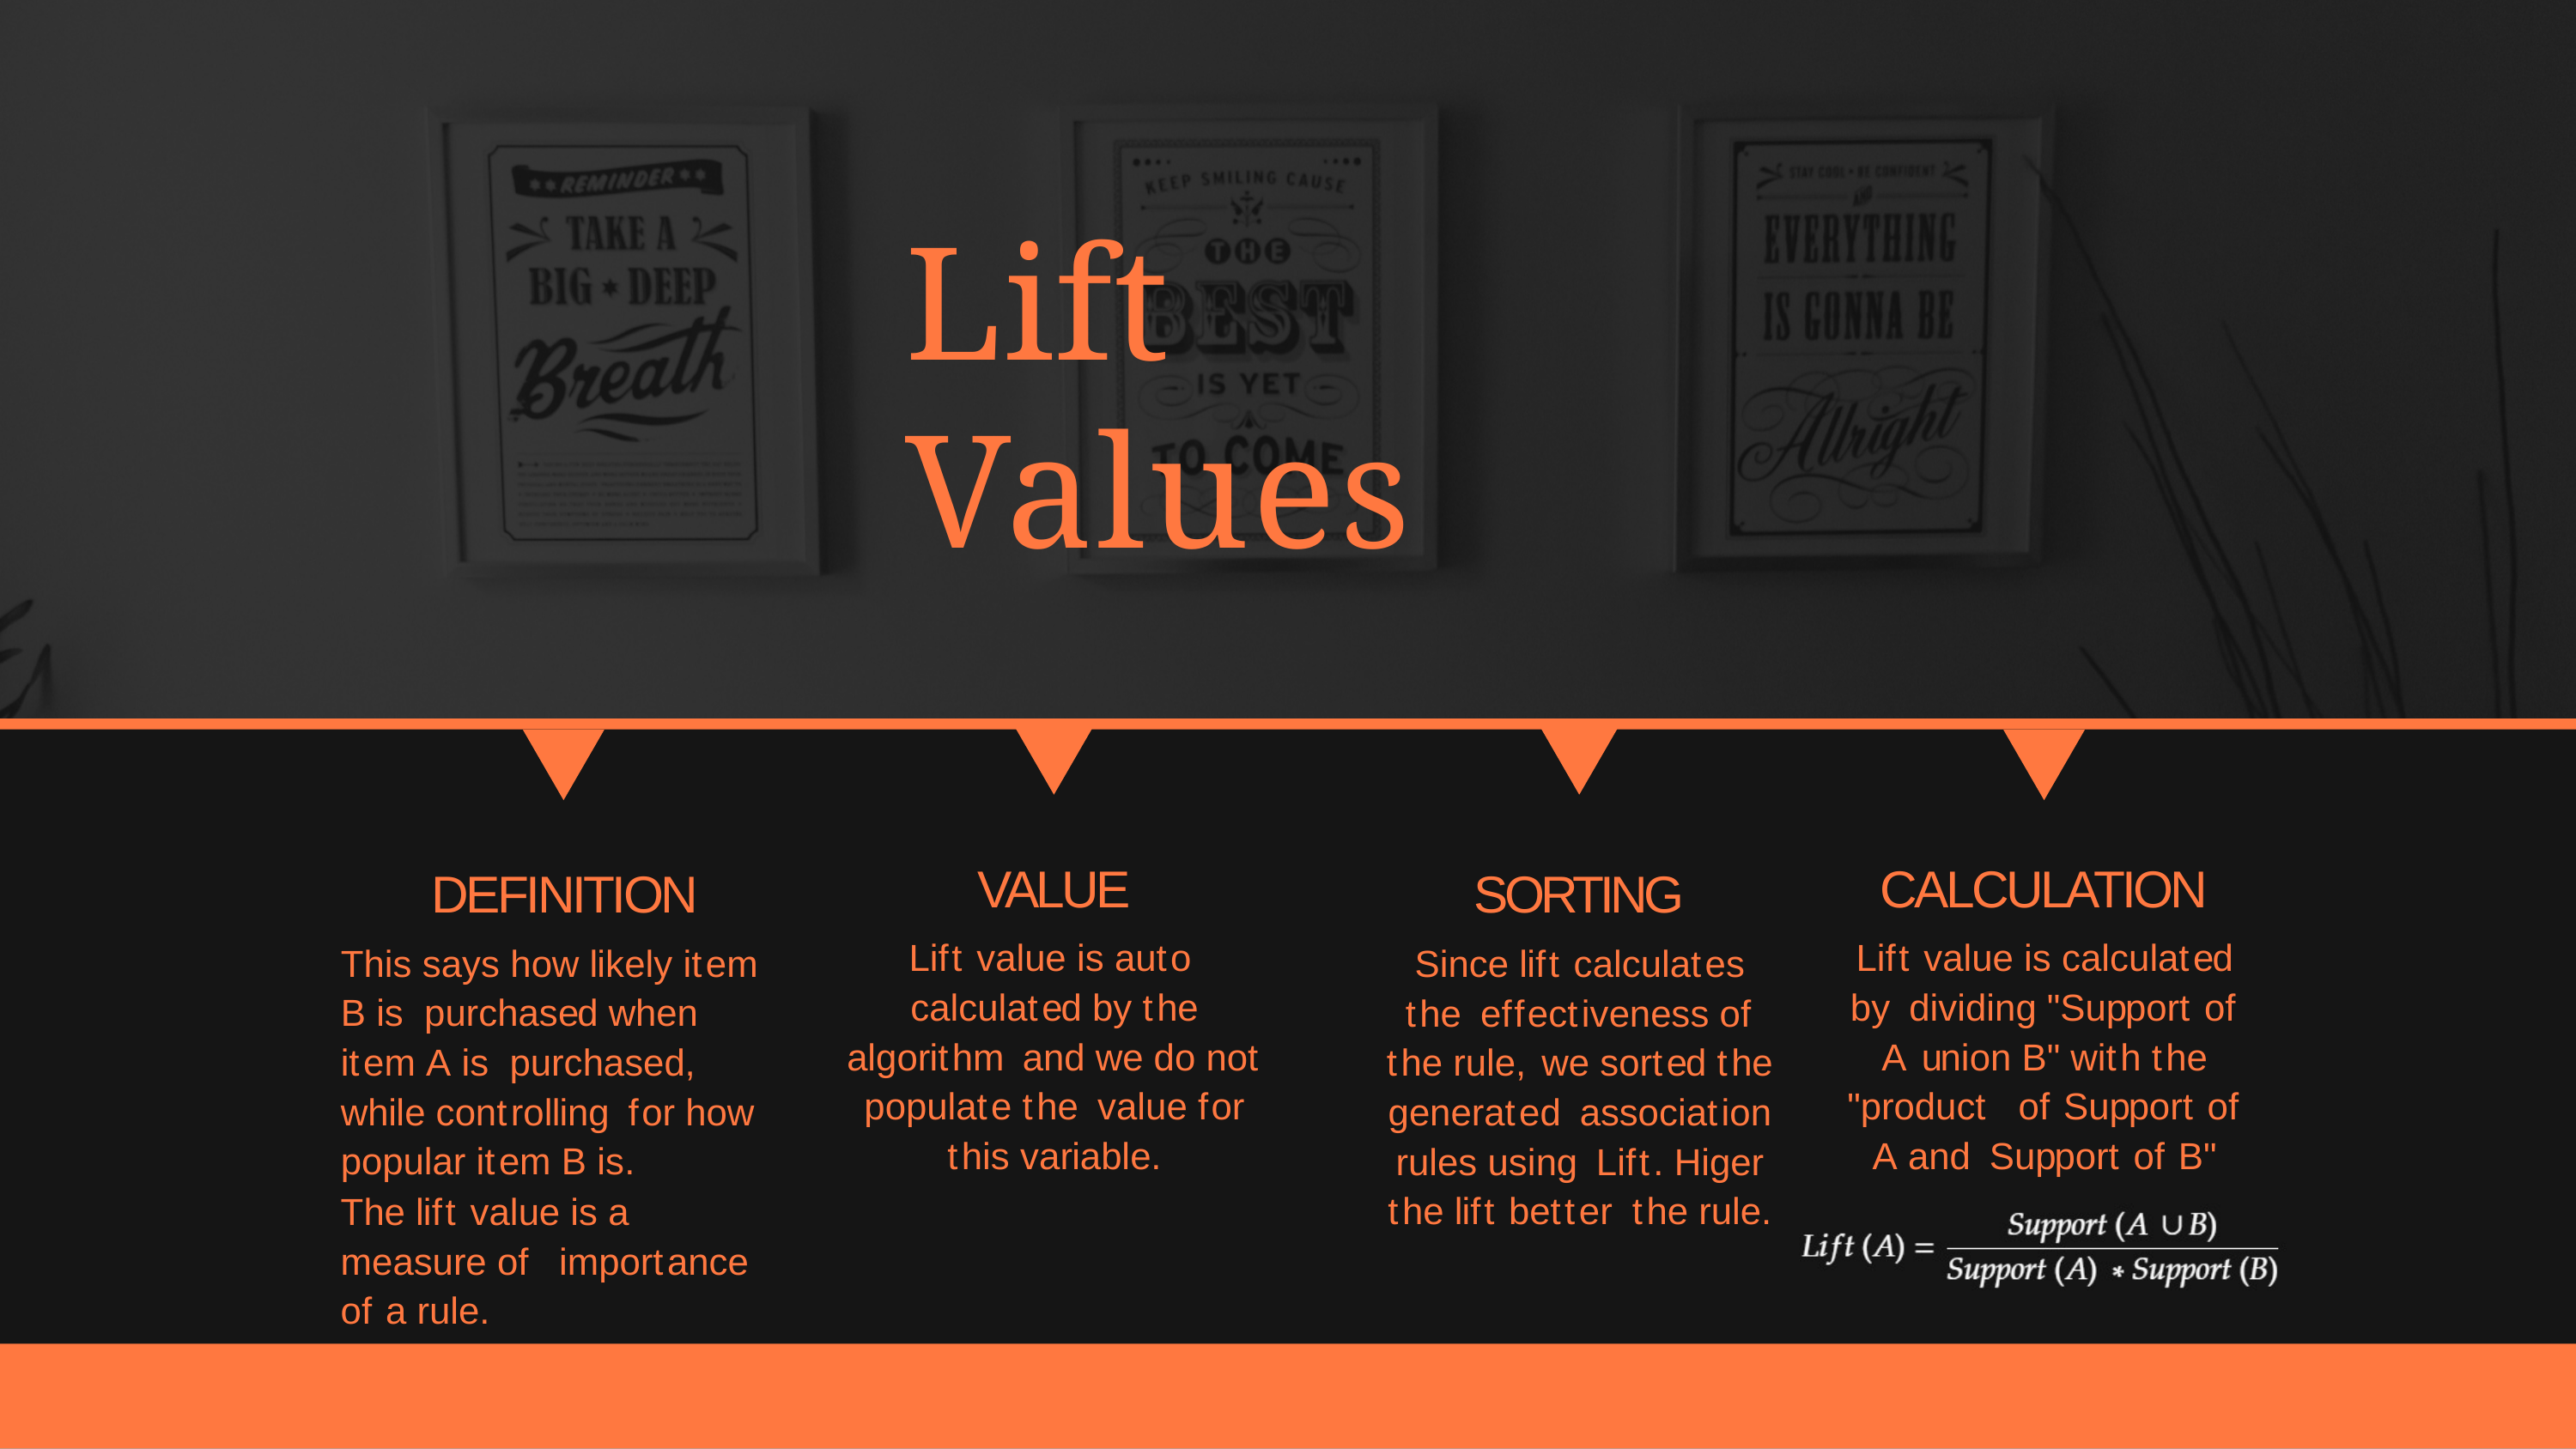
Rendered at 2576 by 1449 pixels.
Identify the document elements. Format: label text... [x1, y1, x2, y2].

text_box DEFINITION This says how likely item B is purchased when item A is purchased, while controlling for how popular item B is. [338, 837, 782, 1181]
text_box [528, 739, 599, 801]
text_box CALCULATION Lift value is calculated by dividing "Support of A union B" with the "product of Support of A and Support of B" [1843, 831, 2245, 1178]
text_box [2008, 739, 2080, 801]
text_box [1546, 739, 1612, 795]
picture [1799, 1203, 2290, 1299]
text_box The lift value is a measure of importance of a rule. [338, 1181, 782, 1332]
text_box [1022, 739, 1086, 795]
text_box VALUE Lift value is auto calculated by the algorithm and we do not populate the value for this variable. [842, 831, 1266, 1178]
text_box SORTING Since lift calculates the effectiveness of the rule, we sorted the generated association rules using Lift. Higer the lift better the rule. [1381, 837, 1778, 1233]
text_box [0, 1343, 2576, 1449]
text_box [0, 0, 2576, 730]
